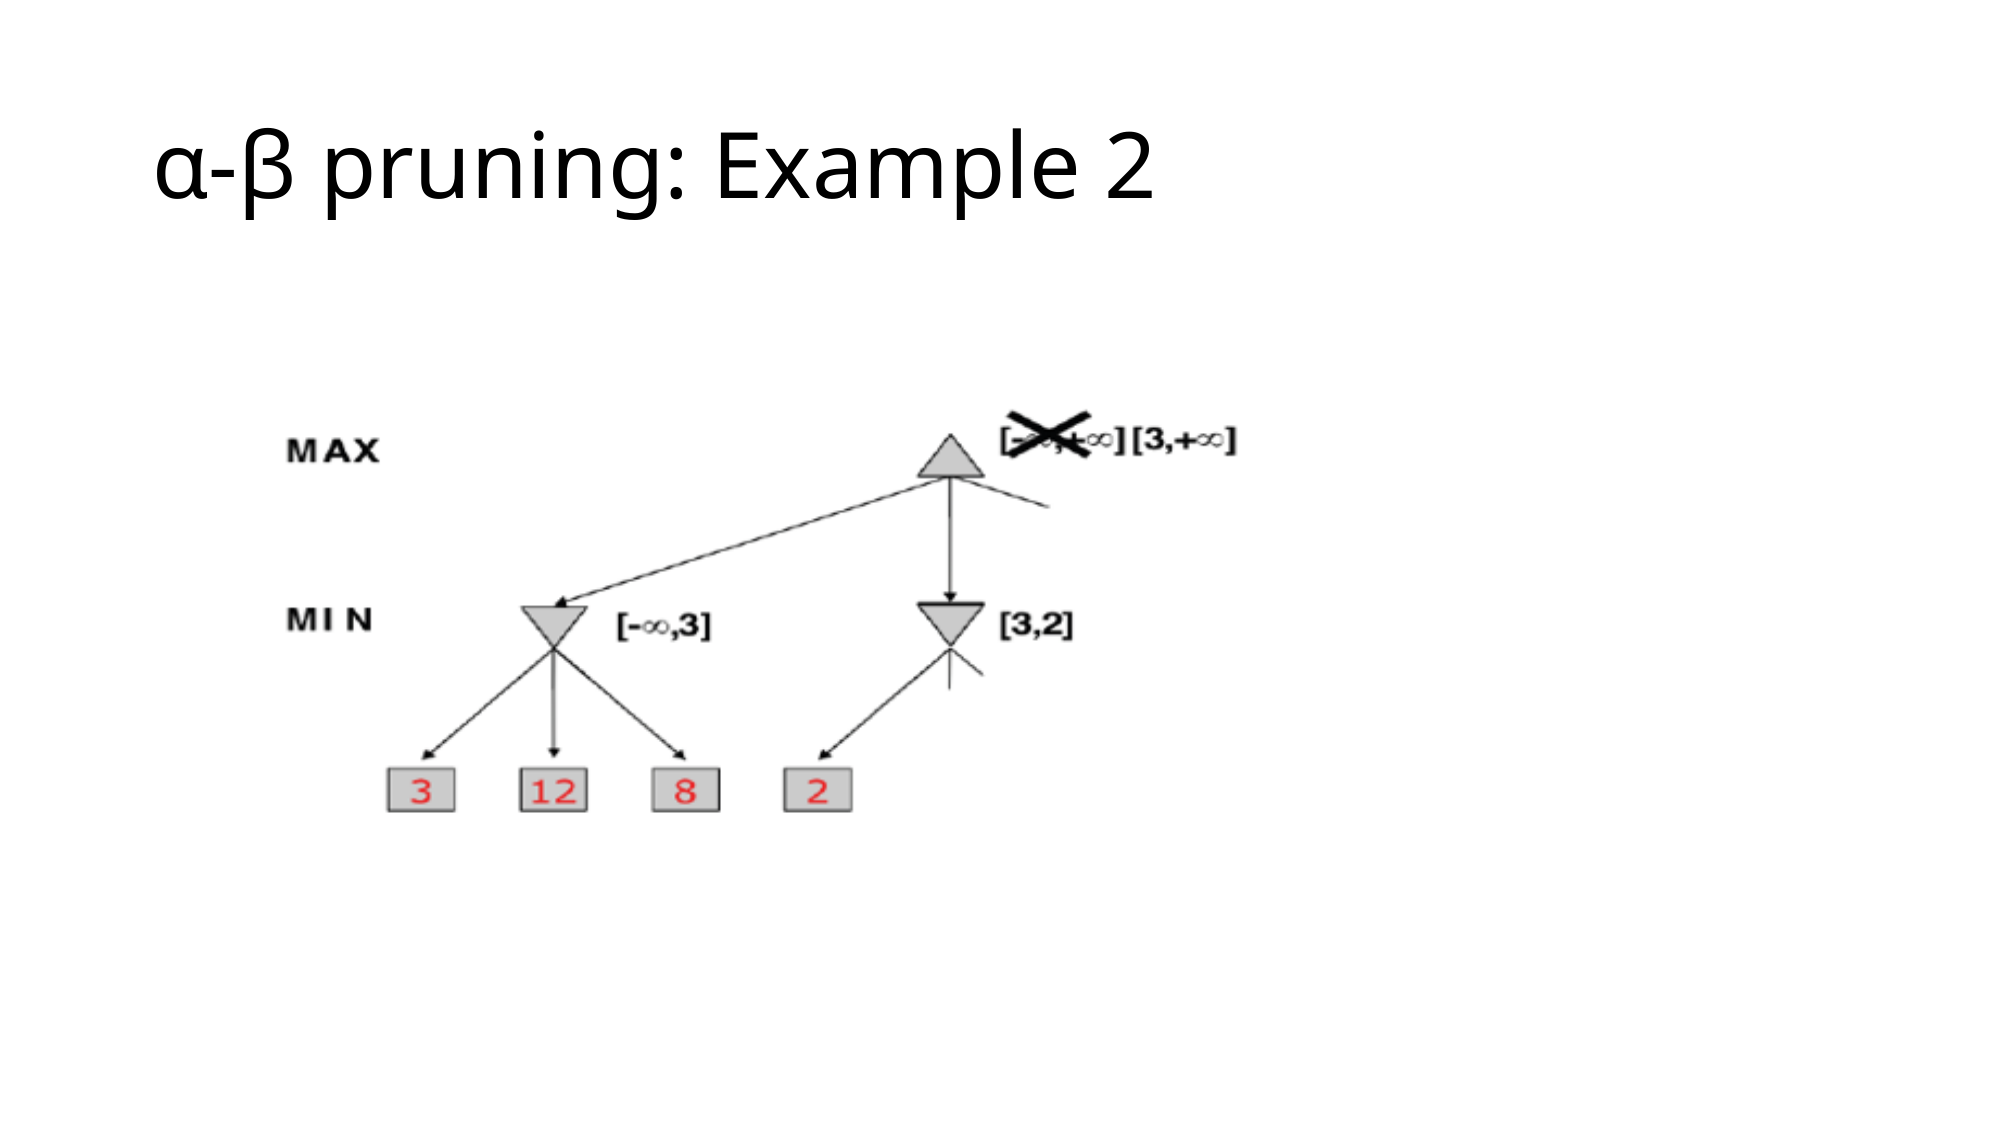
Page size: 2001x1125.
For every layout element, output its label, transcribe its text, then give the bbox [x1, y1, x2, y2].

title α-β pruning: Example 2 [137, 59, 1863, 278]
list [215, 347, 1355, 979]
